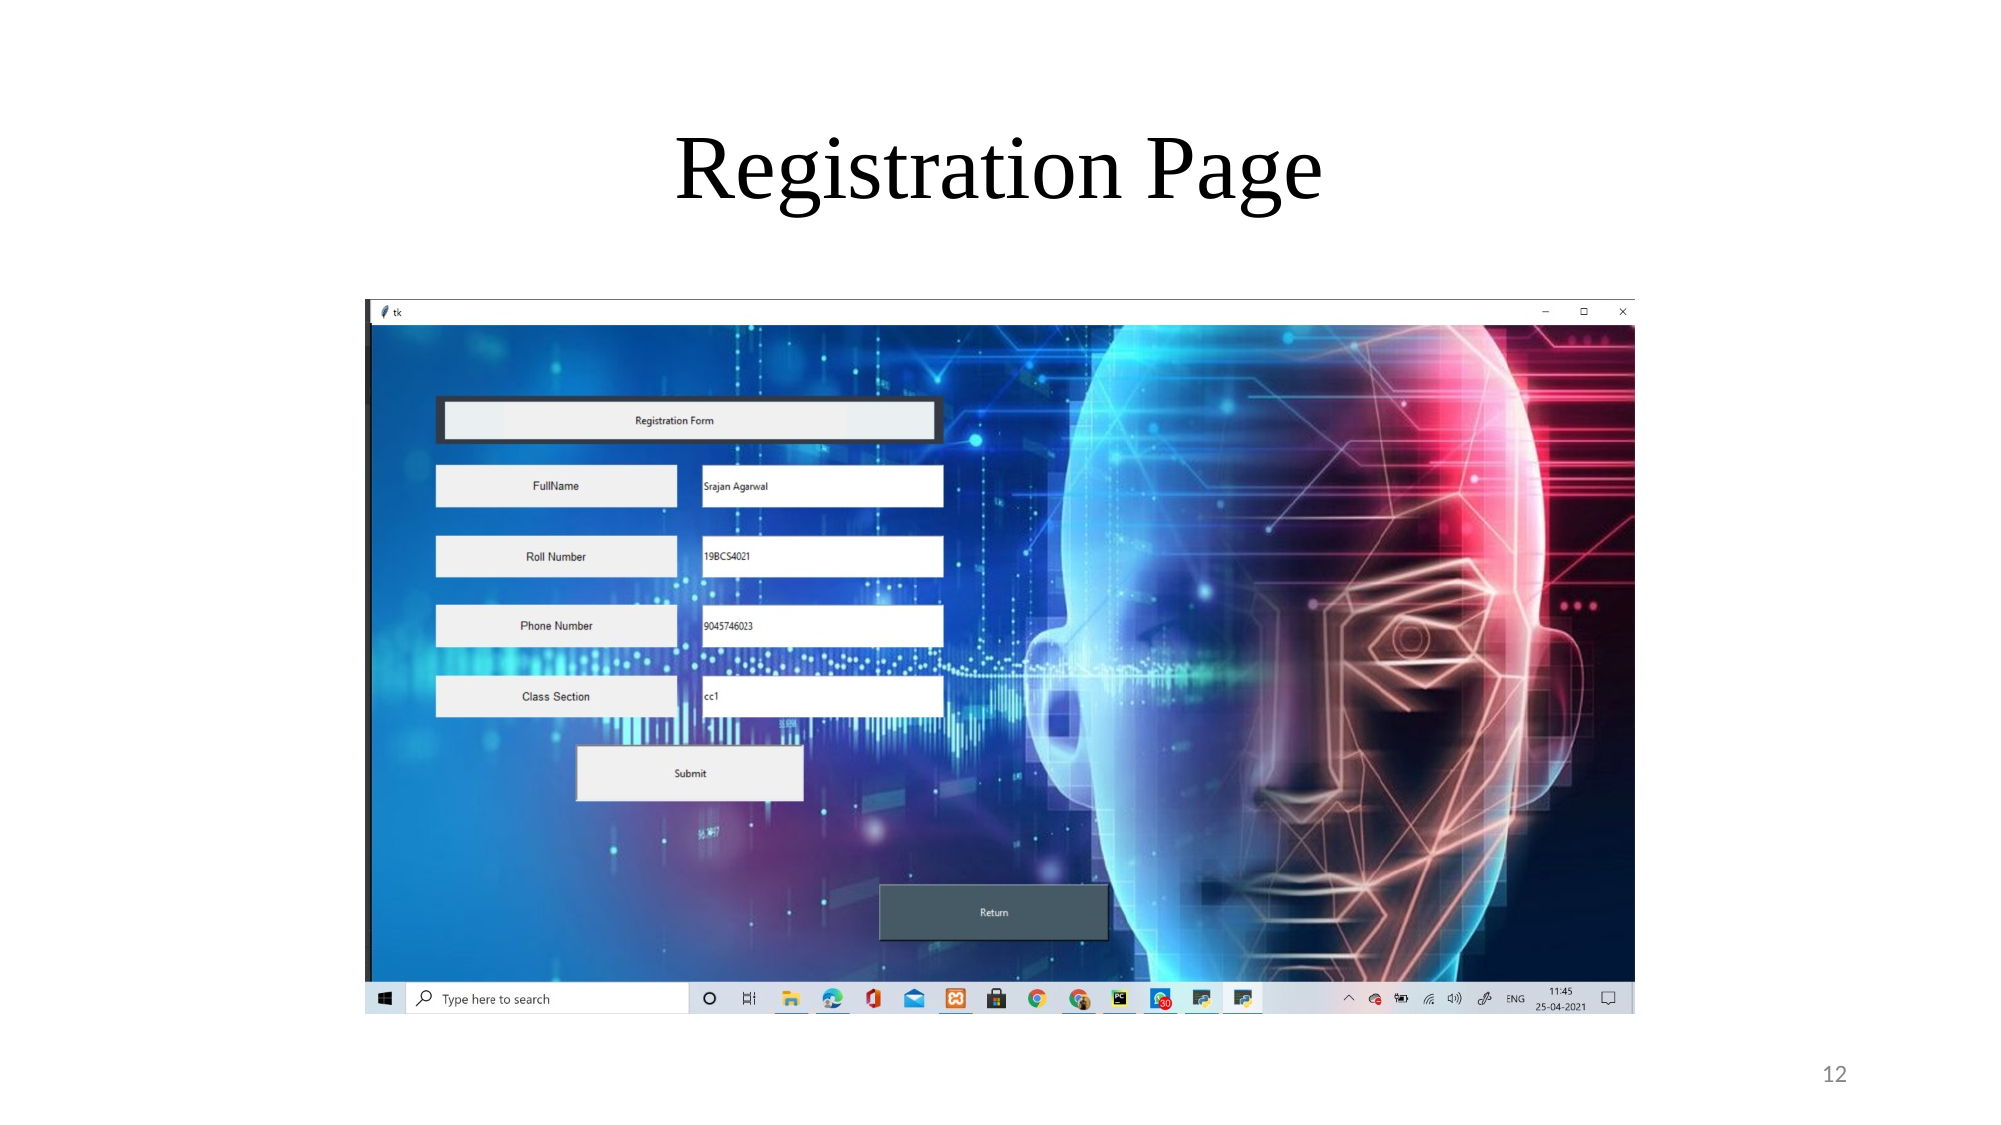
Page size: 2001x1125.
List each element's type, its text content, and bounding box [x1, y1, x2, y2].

title Registration Page [137, 59, 1863, 278]
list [365, 299, 1635, 1014]
slide_number 12 [1412, 1042, 1863, 1103]
